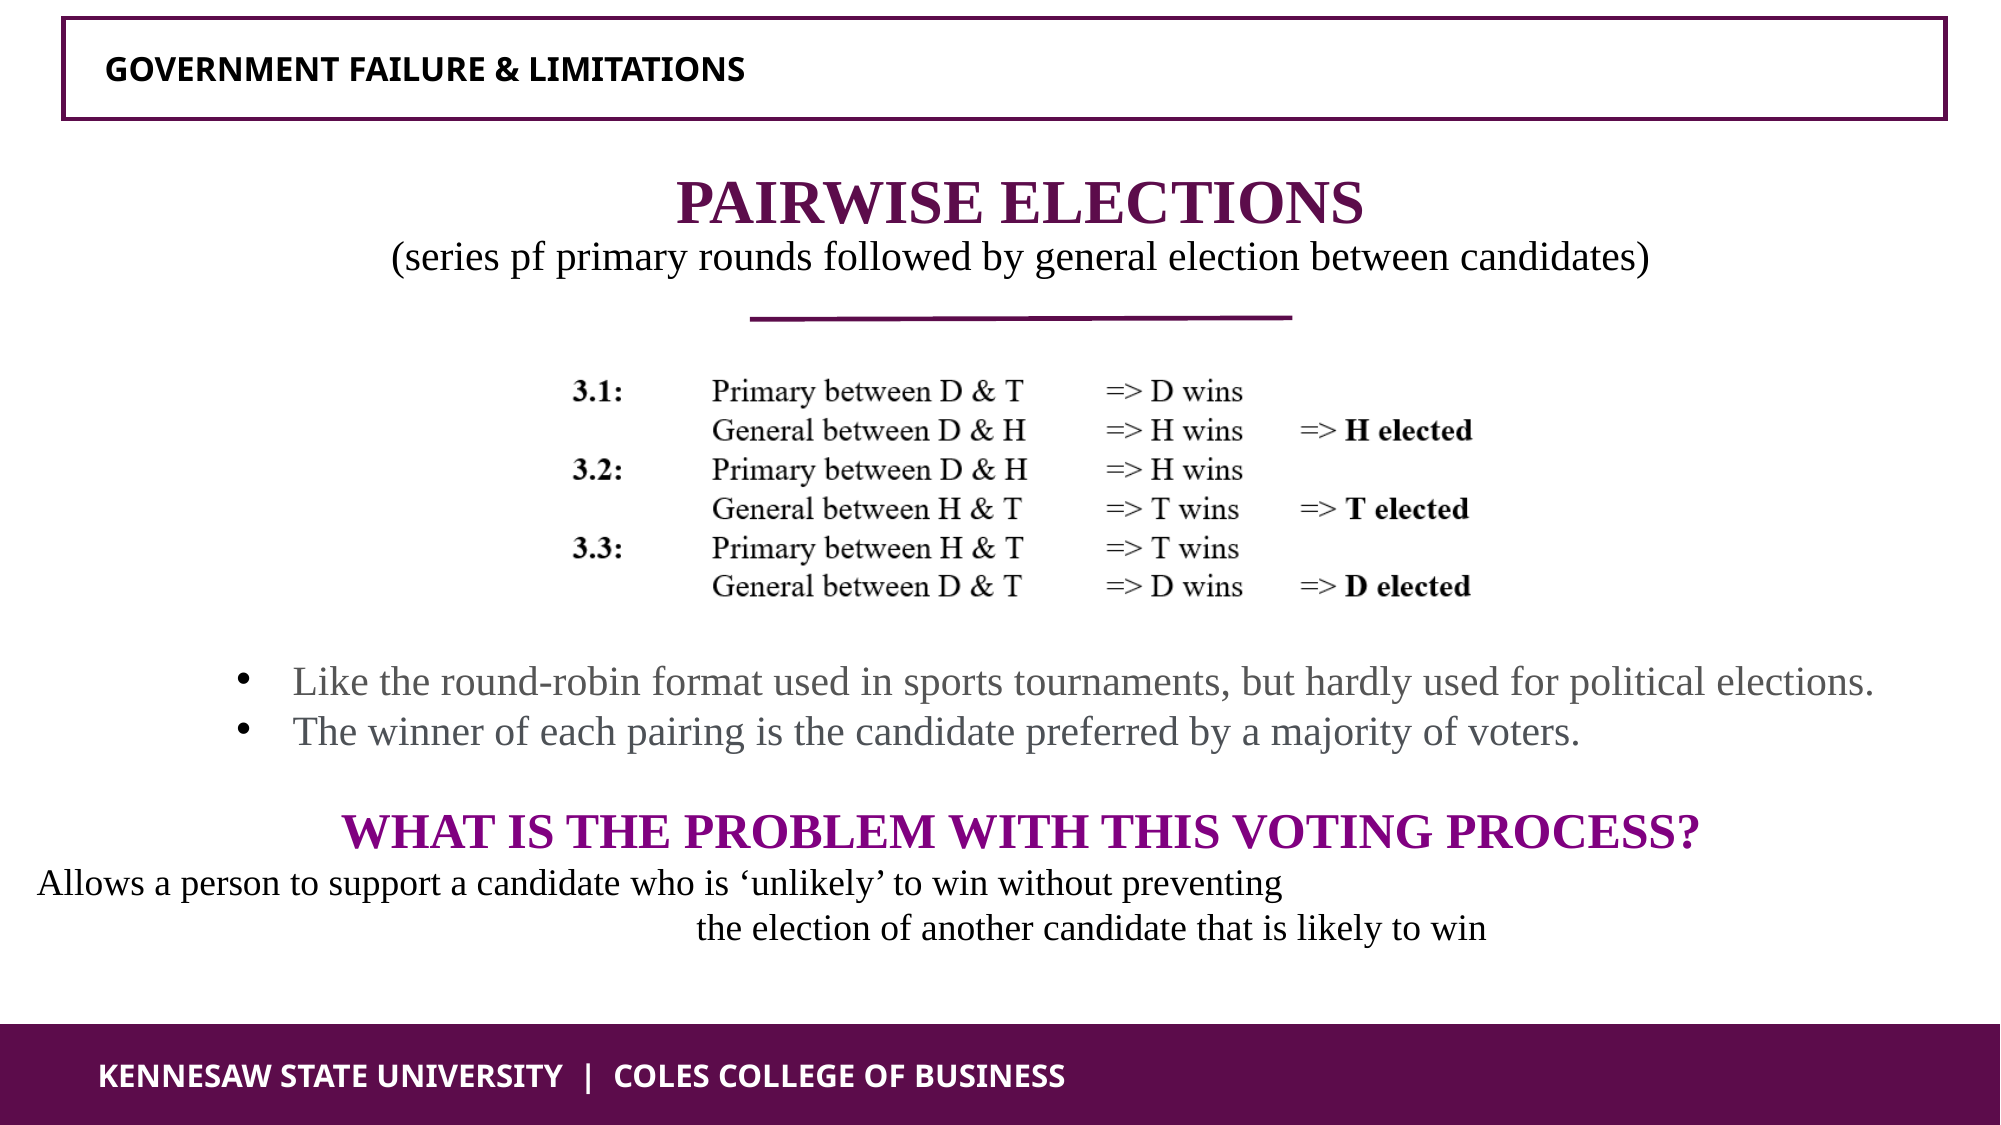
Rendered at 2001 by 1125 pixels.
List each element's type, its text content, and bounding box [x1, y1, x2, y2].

text_box PAIRWISE ELECTIONS [661, 153, 1413, 244]
text_box (series pf primary rounds followed by general election between candidates) WHAT IS THE PROBLEM WITH THIS VOTING PROCESS? Allows a person to support a candidate who is ‘unlikely’ to win without preventing the election of another candidate that is likely to win [21, 138, 2000, 920]
text_box Like the round-robin format used in sports tournaments, but hardly used for political elections. The winner of each pairing is the candidate preferred by a majority of voters. [221, 646, 2000, 761]
text_box KENNESAW STATE UNIVERSITY | COLES COLLEGE OF BUSINESS [0, 1025, 2000, 1125]
picture [563, 361, 1479, 606]
text_box GOVERNMENT FAILURE & LIMITATIONS [63, 18, 1946, 120]
